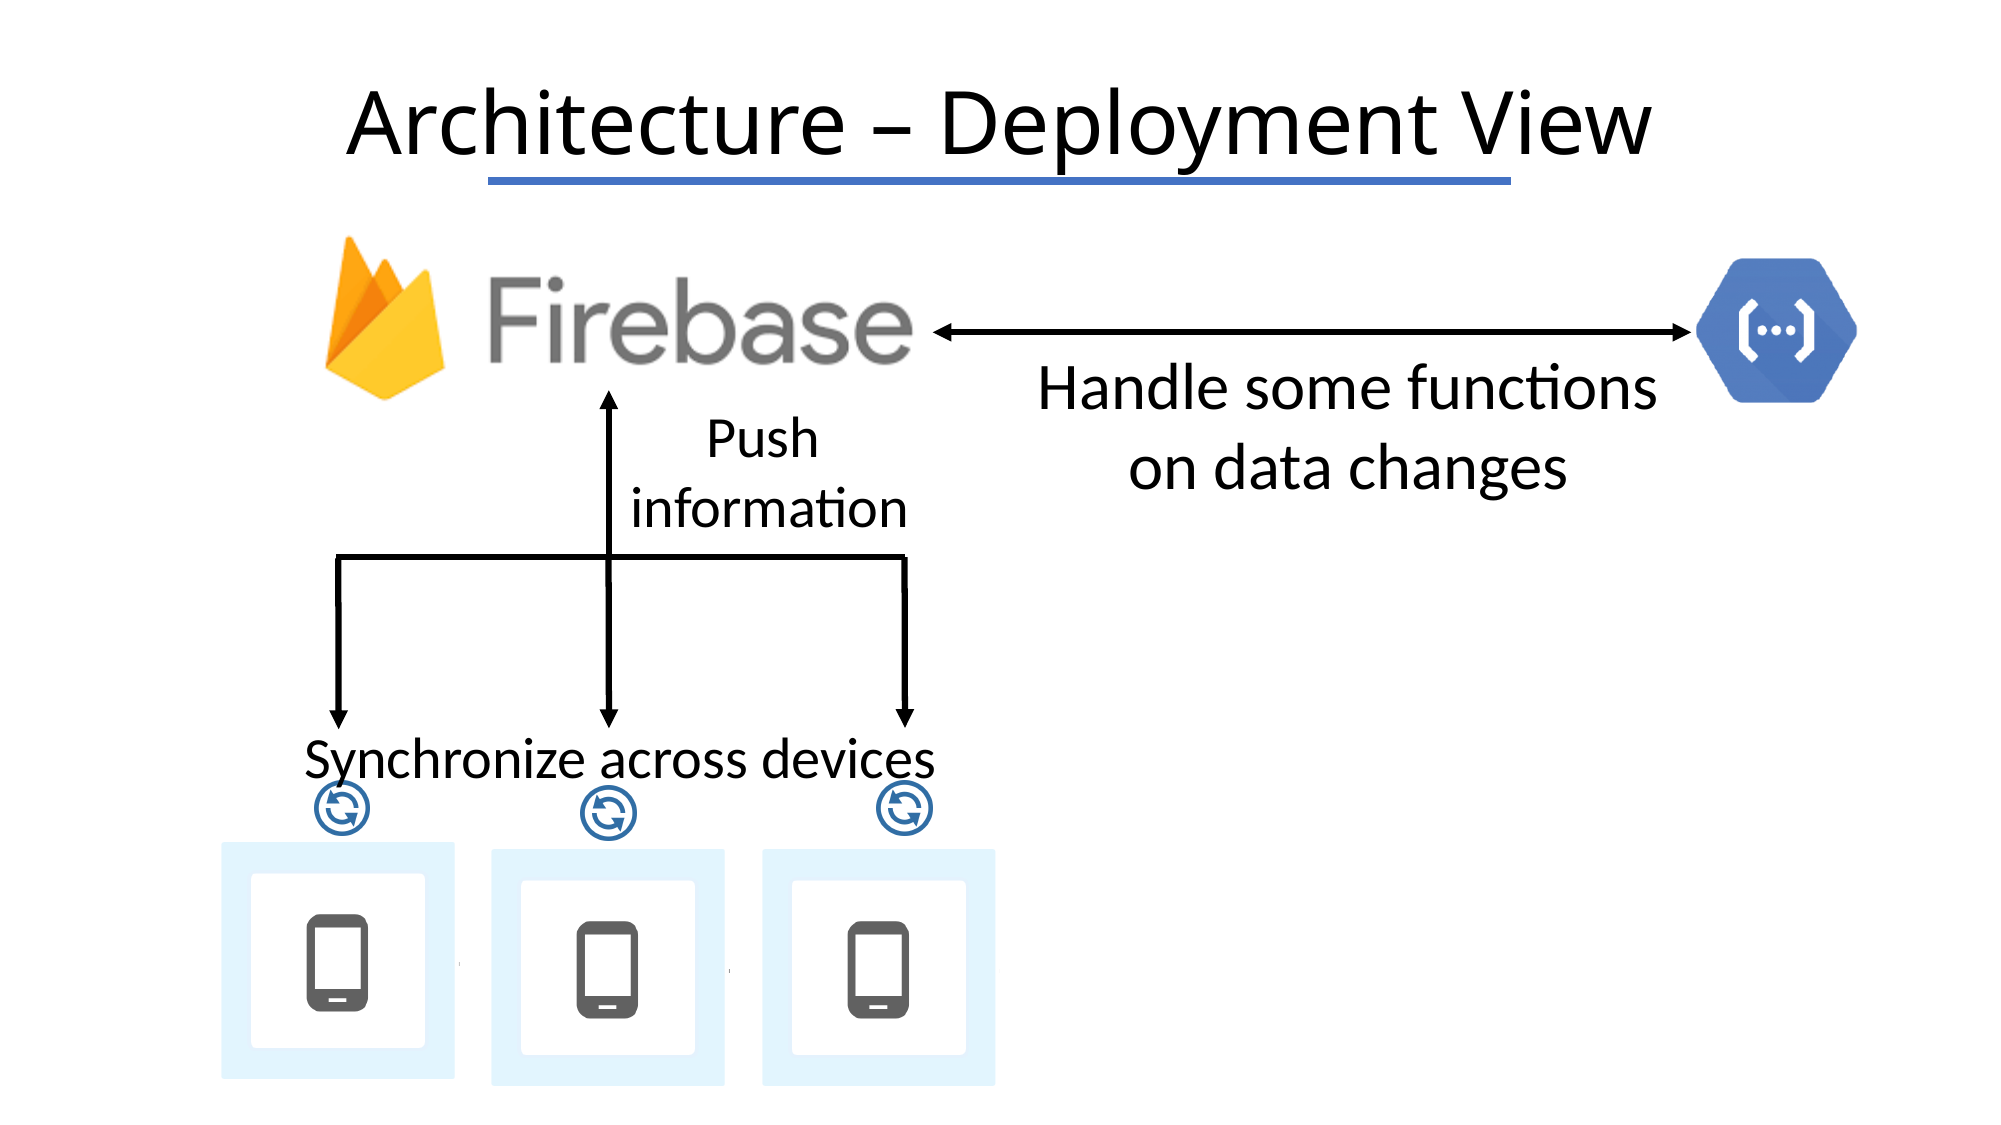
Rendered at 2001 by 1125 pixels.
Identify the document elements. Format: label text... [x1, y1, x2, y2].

title Architecture – Deployment View [249, 30, 1750, 182]
picture [876, 780, 933, 836]
picture [757, 846, 1001, 1094]
text_box Push information [705, 449, 926, 547]
text_box Synchronize across devices [248, 712, 992, 798]
picture [487, 846, 730, 1094]
picture [580, 785, 637, 841]
picture [217, 840, 460, 1088]
picture [239, 188, 1000, 449]
picture [1684, 248, 1870, 417]
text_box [537, 189, 705, 759]
picture [314, 780, 370, 836]
text_box Handle some functions on data changes [991, 335, 1706, 511]
